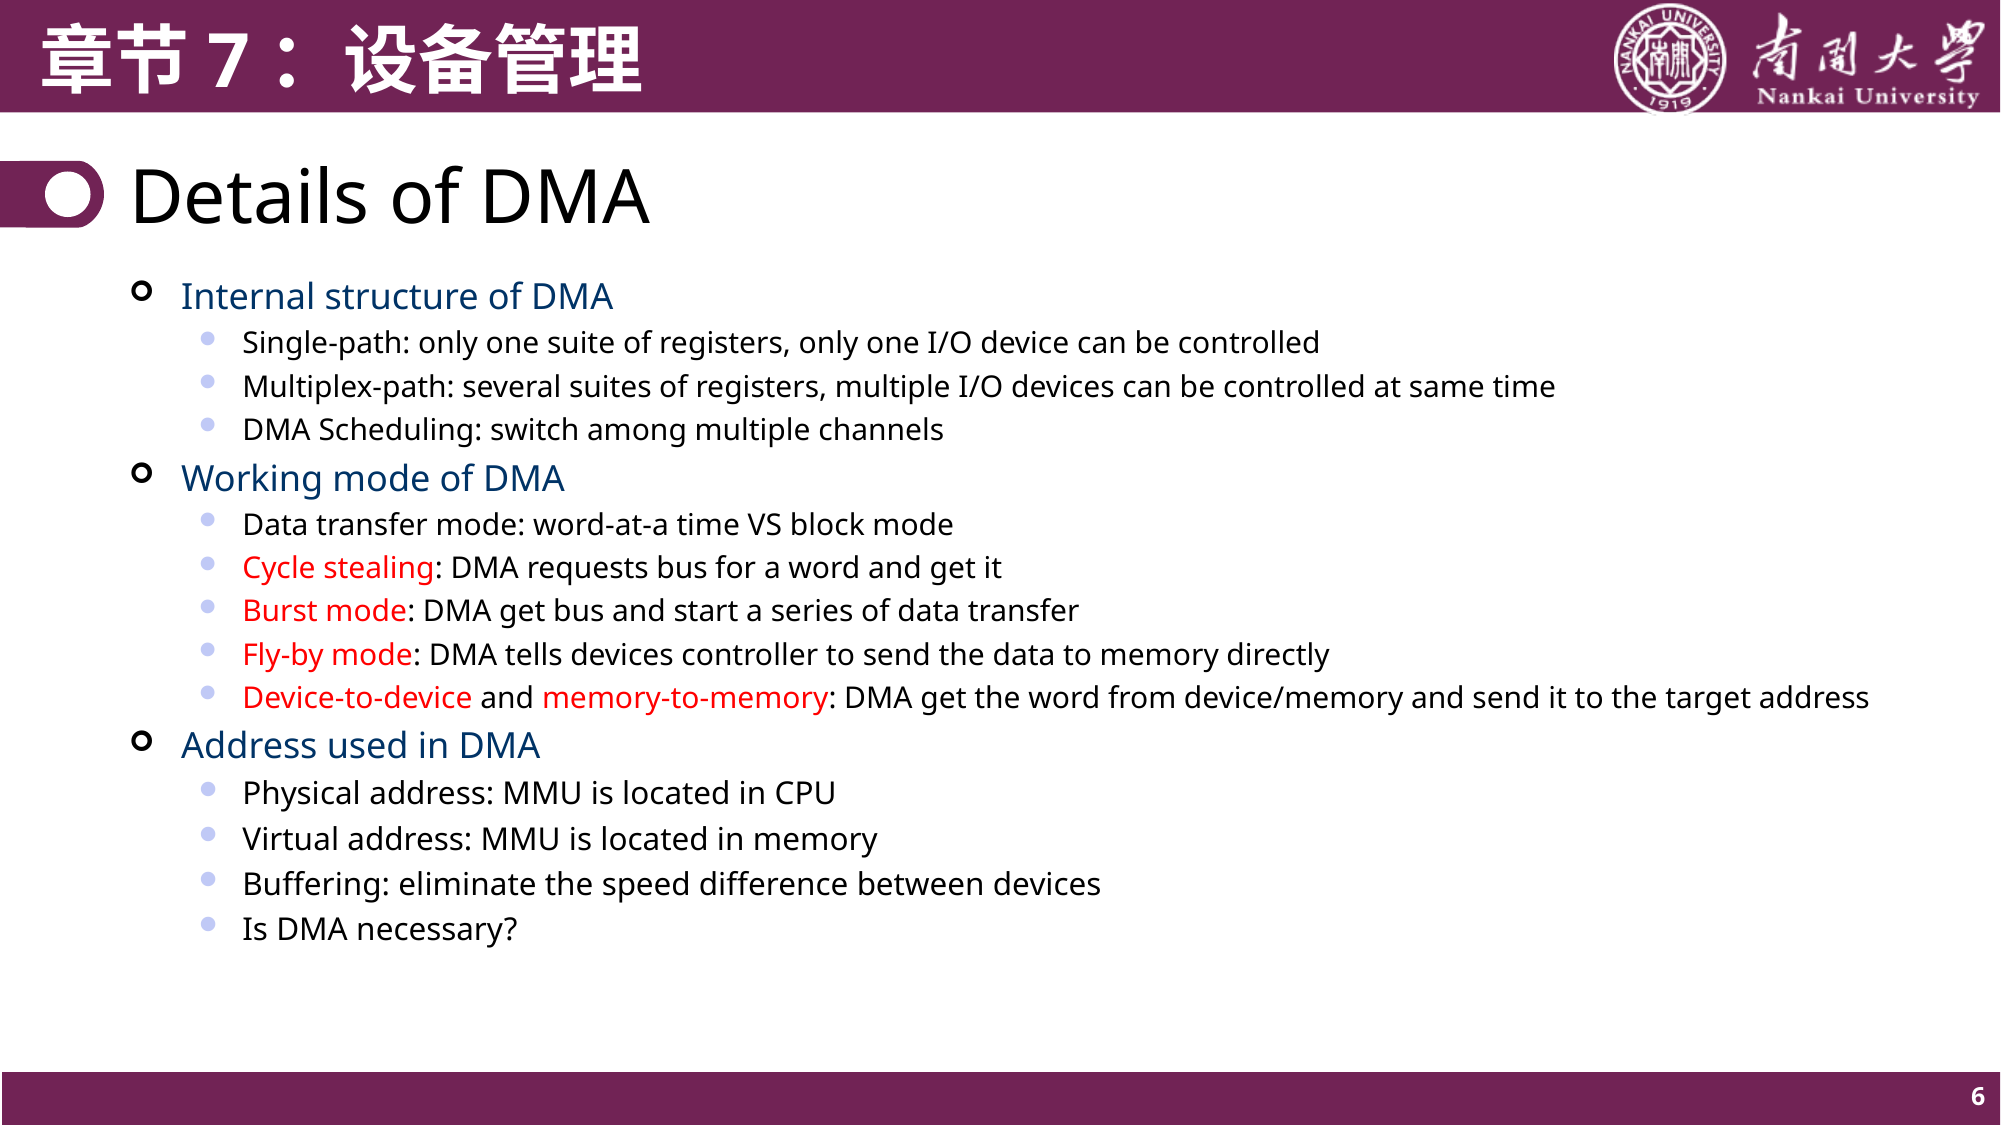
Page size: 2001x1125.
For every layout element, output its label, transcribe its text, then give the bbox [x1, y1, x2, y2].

list Internal structure of DMA Single-path: only one suite of registers, only one I/O device can be controlled Multiplex-path: several suites of registers, multiple I/O devices can be controlled at same time DMA Scheduling: switch among multiple channels Working mode of DMA Data transfer mode: word-at-a time VS block mode Cycle stealing: DMA requests bus for a word and get it Burst mode: DMA get bus and start a series of data transfer Fly-by mode: DMA tells devices controller to send the data to memory directly Device-to-device and memory-to-memory: DMA get the word from device/memory and send it to the target address Address used in DMA Physical address: MMU is located in CPU Virtual address: MMU is located in memory Buffering: eliminate the speed difference between devices Is DMA necessary? [114, 257, 1886, 972]
picture [1614, 2, 2001, 120]
slide_number 6 [1550, 1070, 2000, 1124]
title Details of DMA [114, 143, 1886, 255]
